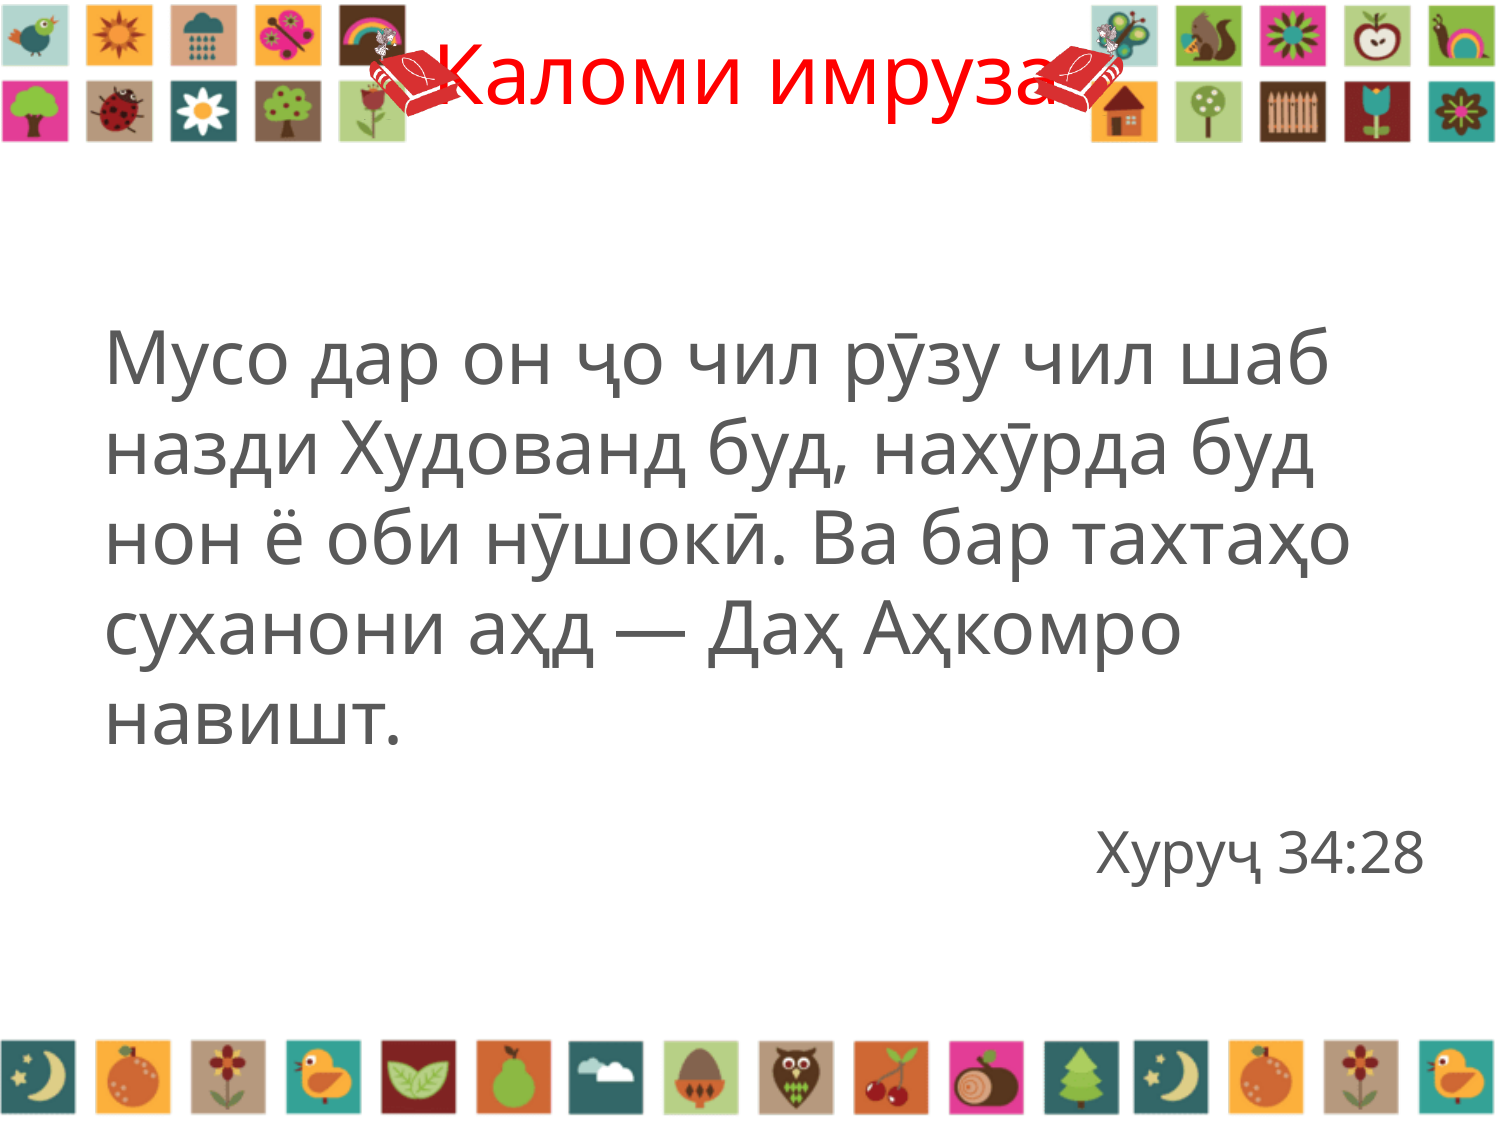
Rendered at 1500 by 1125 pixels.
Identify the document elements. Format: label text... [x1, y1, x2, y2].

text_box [0, 1028, 1500, 1118]
text_box Мусо дар он ҷо чил рӯзу чил шаб назди Худованд буд, нахӯрда буд нон ё оби нӯшокӣ. Ва бар тахтаҳо суханони аҳд — Даҳ Аҳкомро навишт. [88, 302, 1436, 768]
text_box Каломи имруза [425, 13, 1078, 129]
text_box Хуруҷ 34:28 [808, 807, 1441, 893]
picture [1001, 3, 1500, 150]
picture [0, 3, 494, 150]
